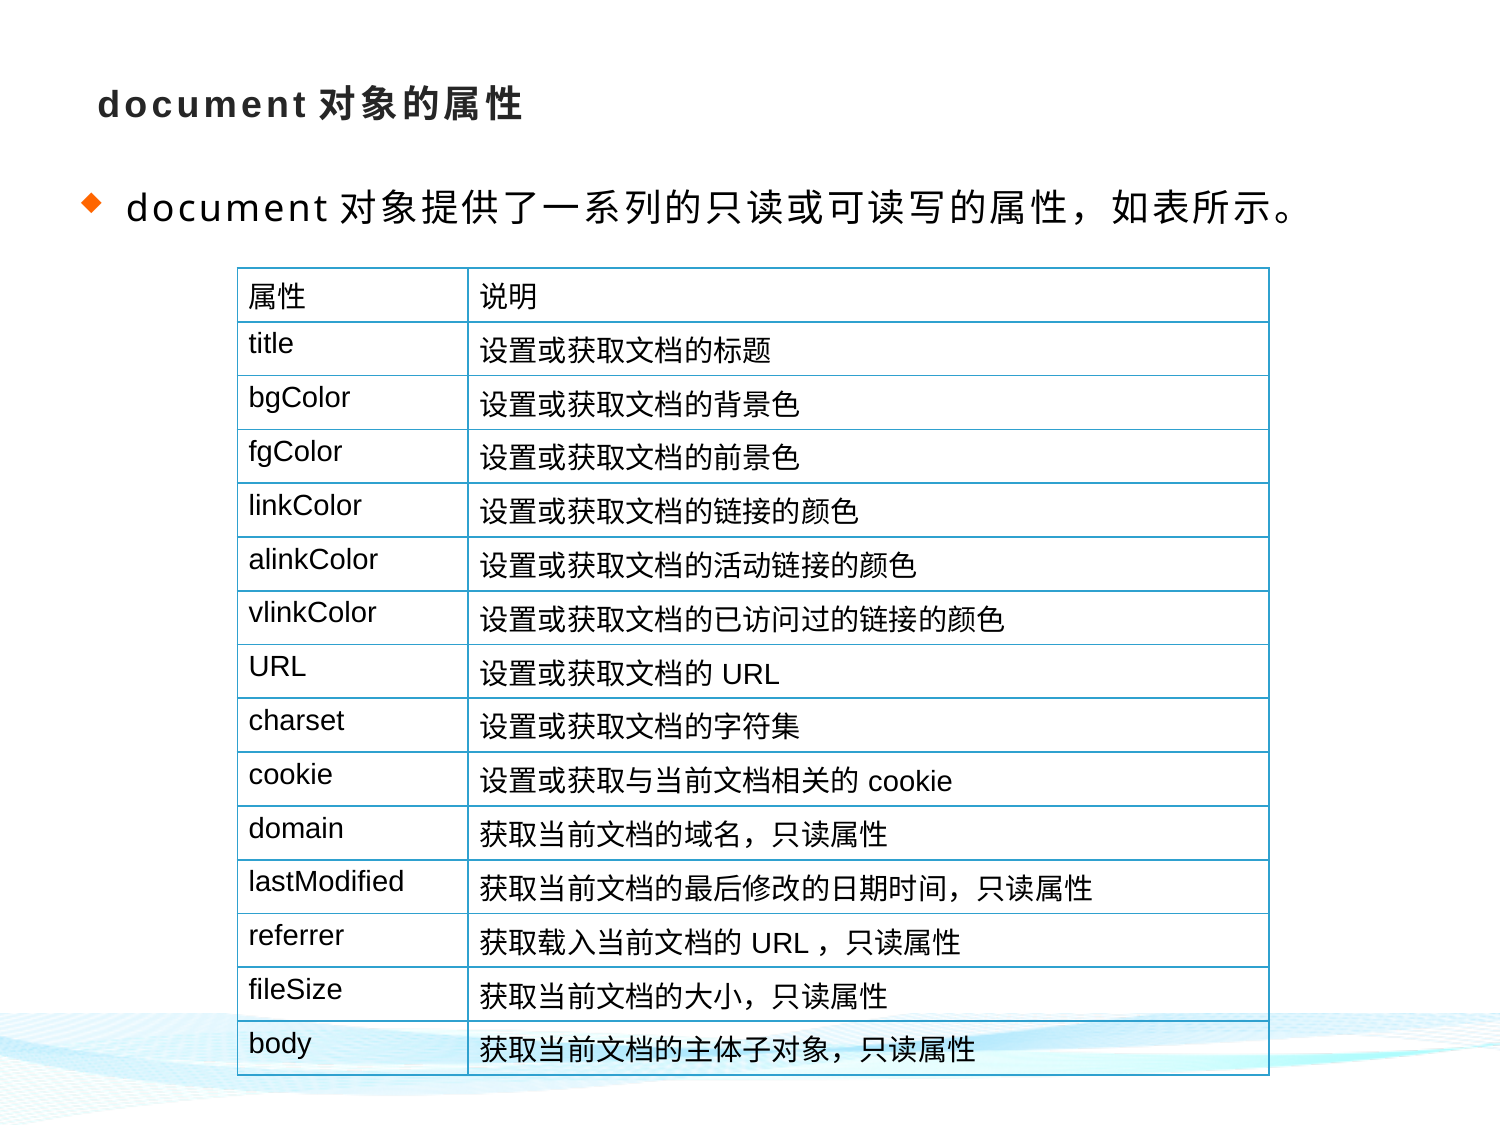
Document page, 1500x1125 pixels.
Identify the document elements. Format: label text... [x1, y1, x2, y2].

table_cell referrer [238, 914, 467, 966]
table_cell 获取当前文档的域名，只读属性 [469, 821, 1268, 859]
table_cell lastModified [238, 861, 467, 913]
list document对象提供了一系列的只读或可读写的属性，如表所示。 [63, 167, 1407, 821]
picture [0, 1013, 1500, 1125]
table_cell body [238, 1022, 467, 1074]
table_cell domain [238, 821, 467, 859]
title document对象的属性 [82, 72, 1418, 146]
table_cell 获取载入当前文档的URL，只读属性 [469, 914, 1268, 966]
table_cell 获取当前文档的最后修改的日期时间，只读属性 [469, 861, 1268, 913]
table_cell fileSize [238, 968, 467, 1020]
table_cell 获取当前文档的主体子对象，只读属性 [469, 1022, 1268, 1074]
slide_number [1059, 1041, 1392, 1094]
table_cell 获取当前文档的大小，只读属性 [469, 968, 1268, 1020]
